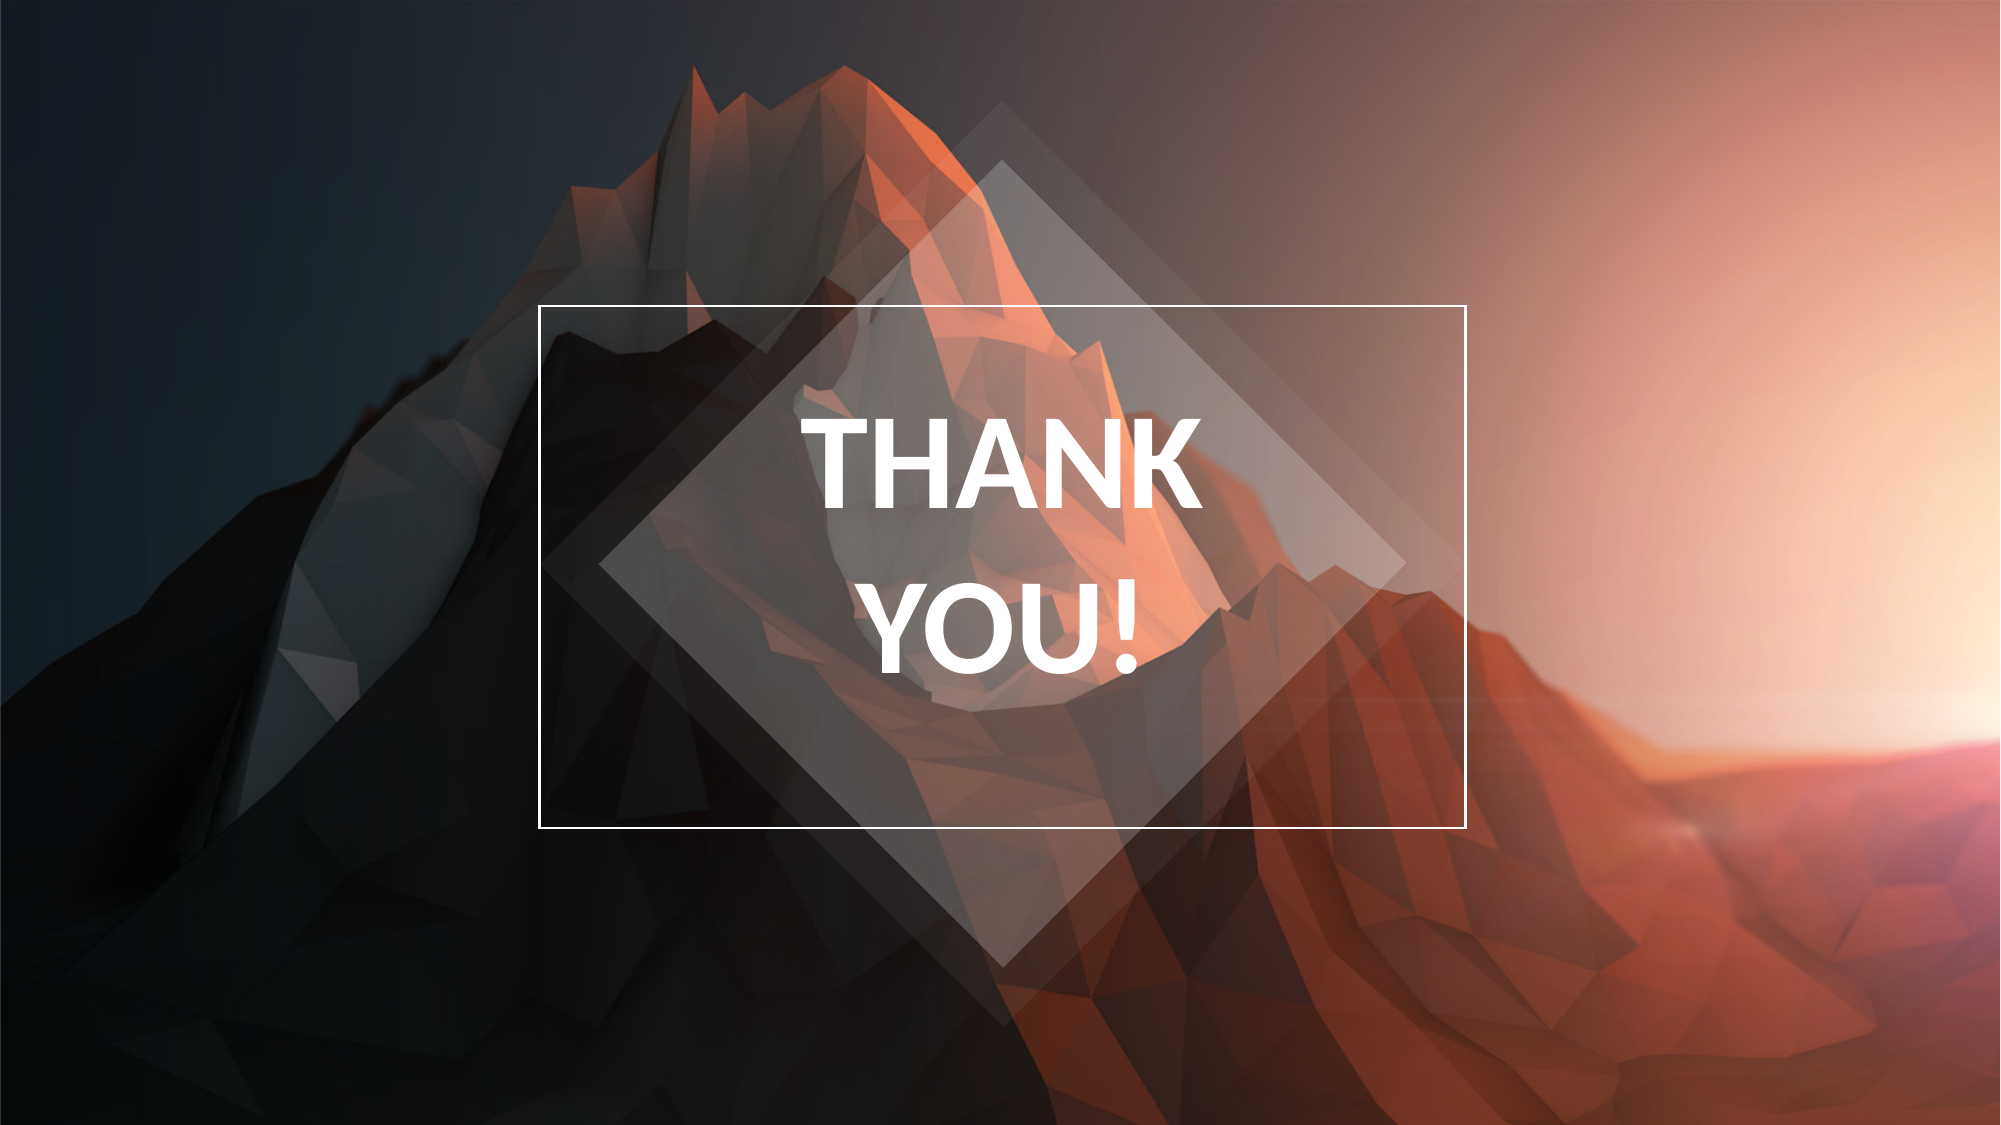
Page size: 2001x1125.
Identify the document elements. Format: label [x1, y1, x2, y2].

text_box [855, 158, 1150, 305]
text_box [796, 99, 1209, 305]
text_box [803, 829, 1202, 1029]
text_box [538, 305, 1467, 829]
text_box [862, 829, 1143, 970]
picture [0, 0, 2001, 1125]
